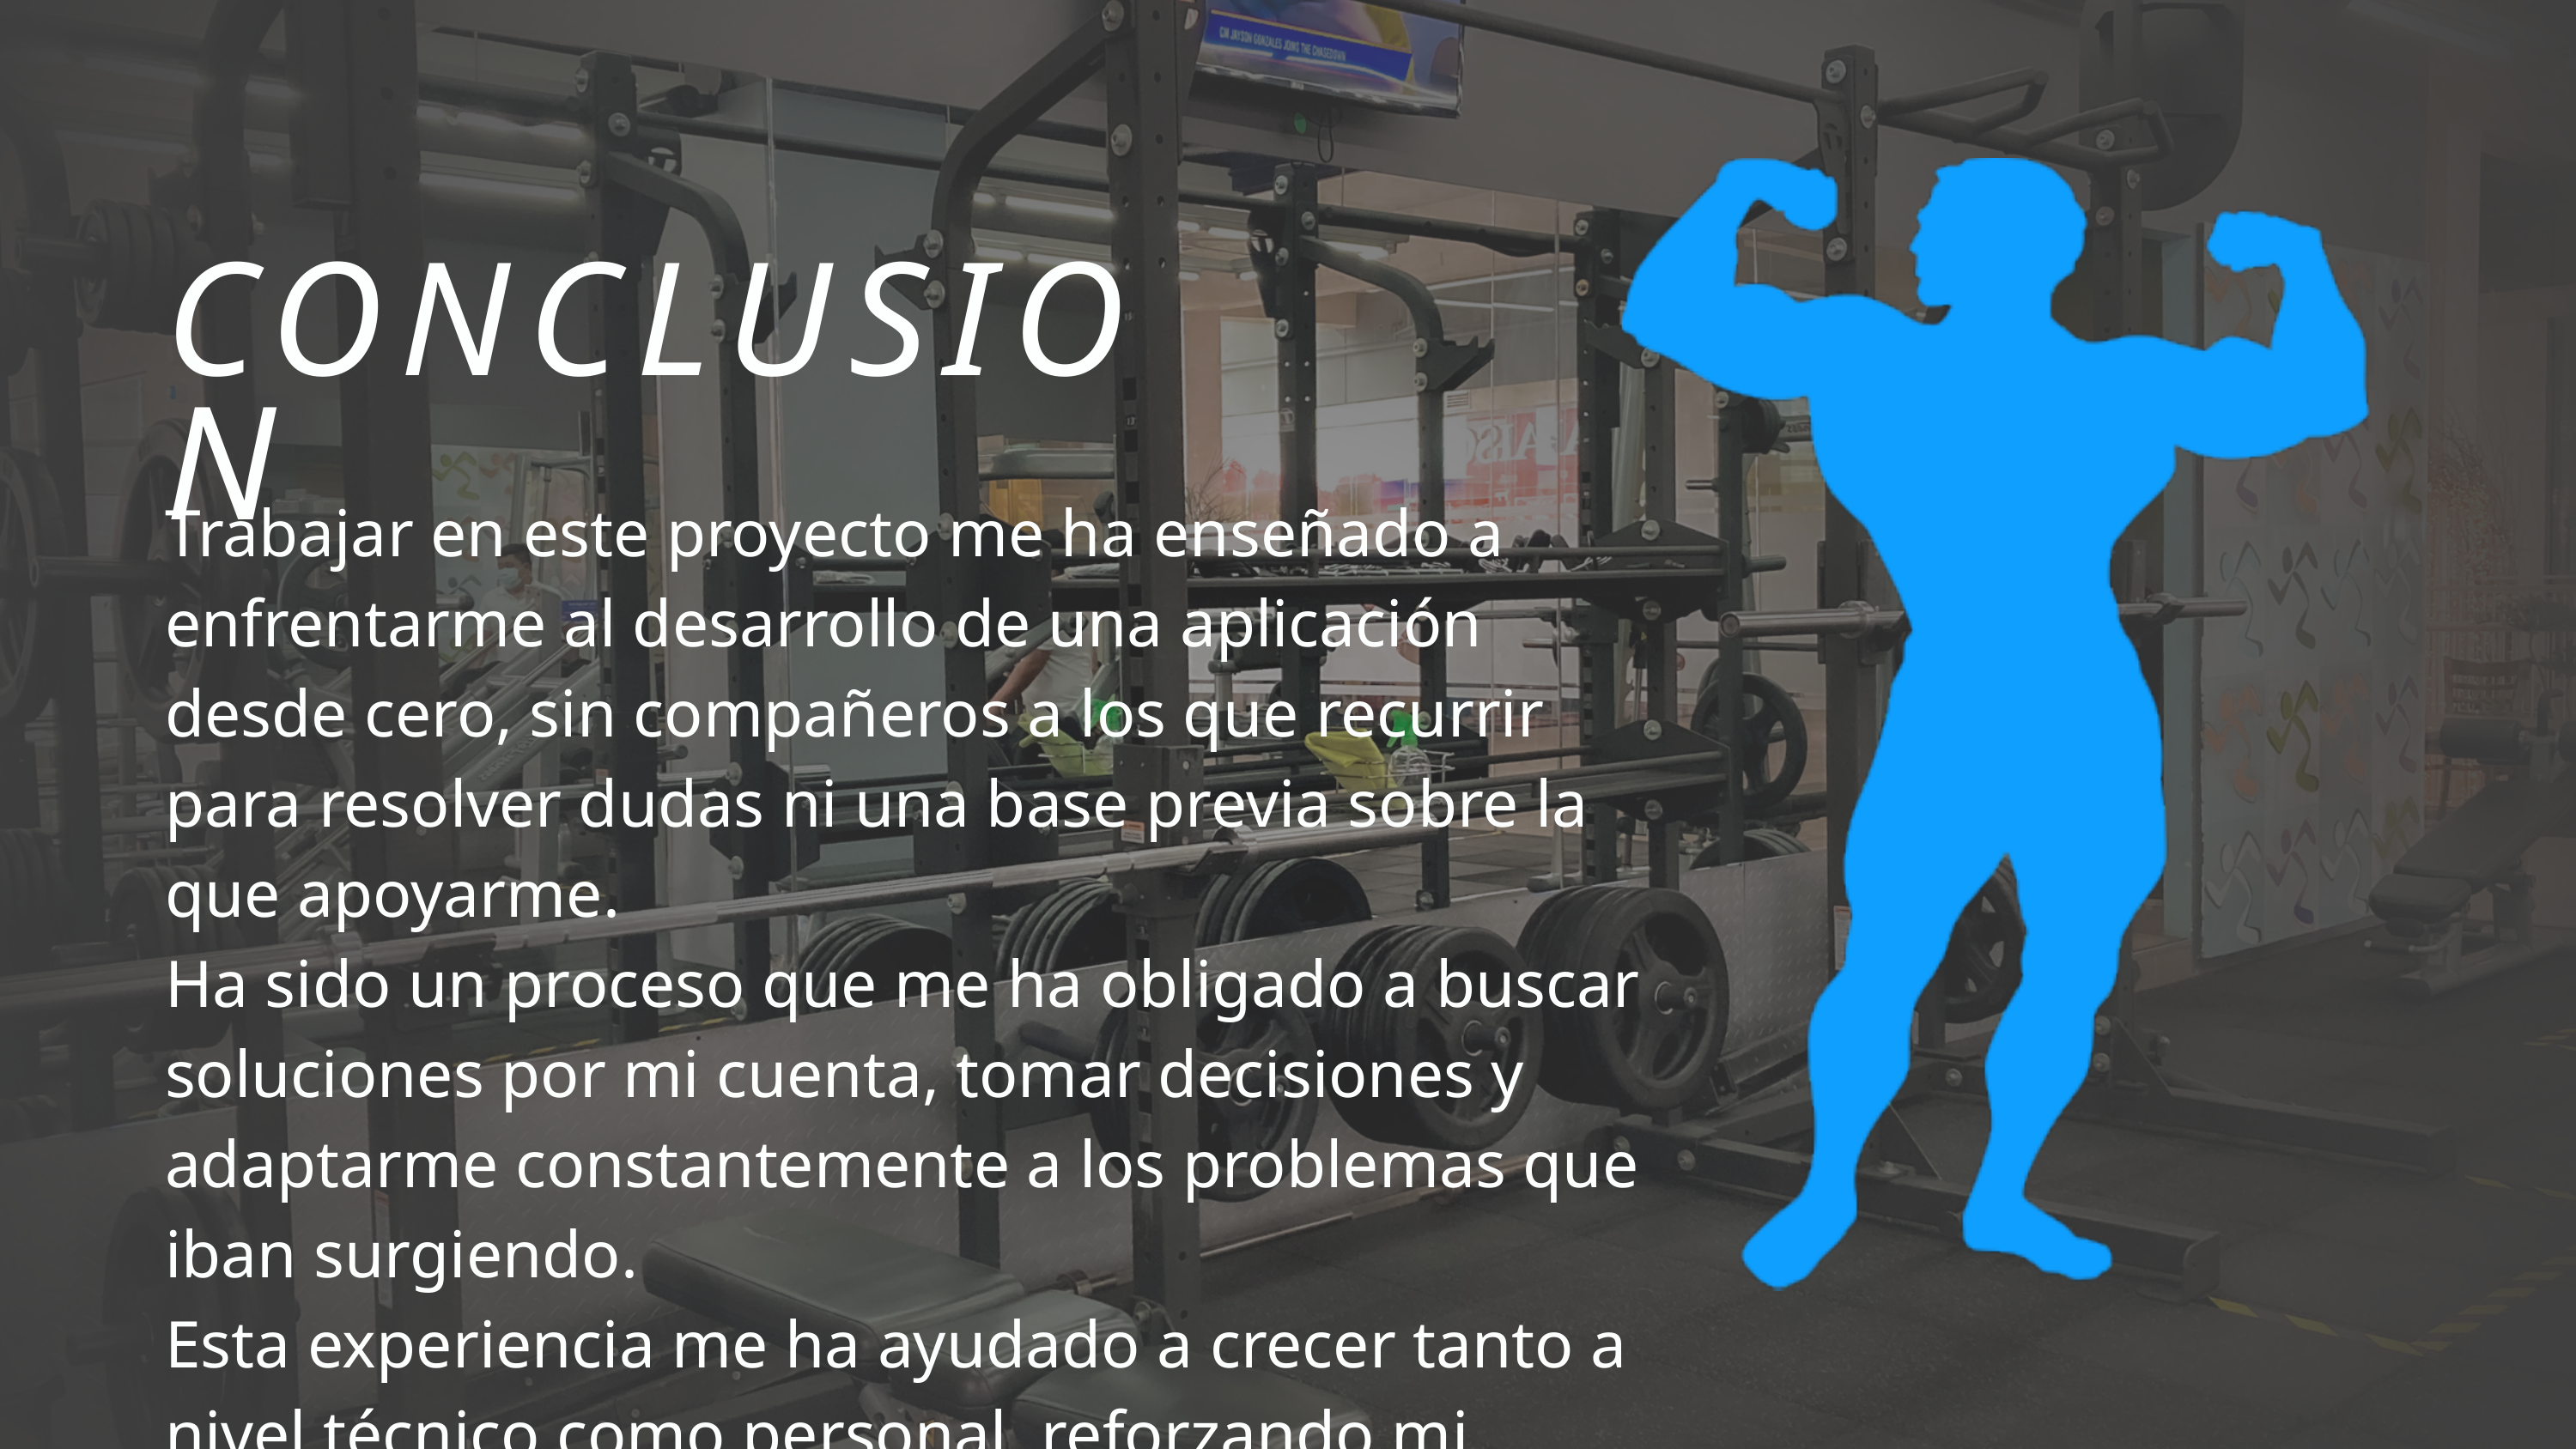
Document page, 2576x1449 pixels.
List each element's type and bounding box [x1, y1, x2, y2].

text_box [0, 0, 2576, 1449]
